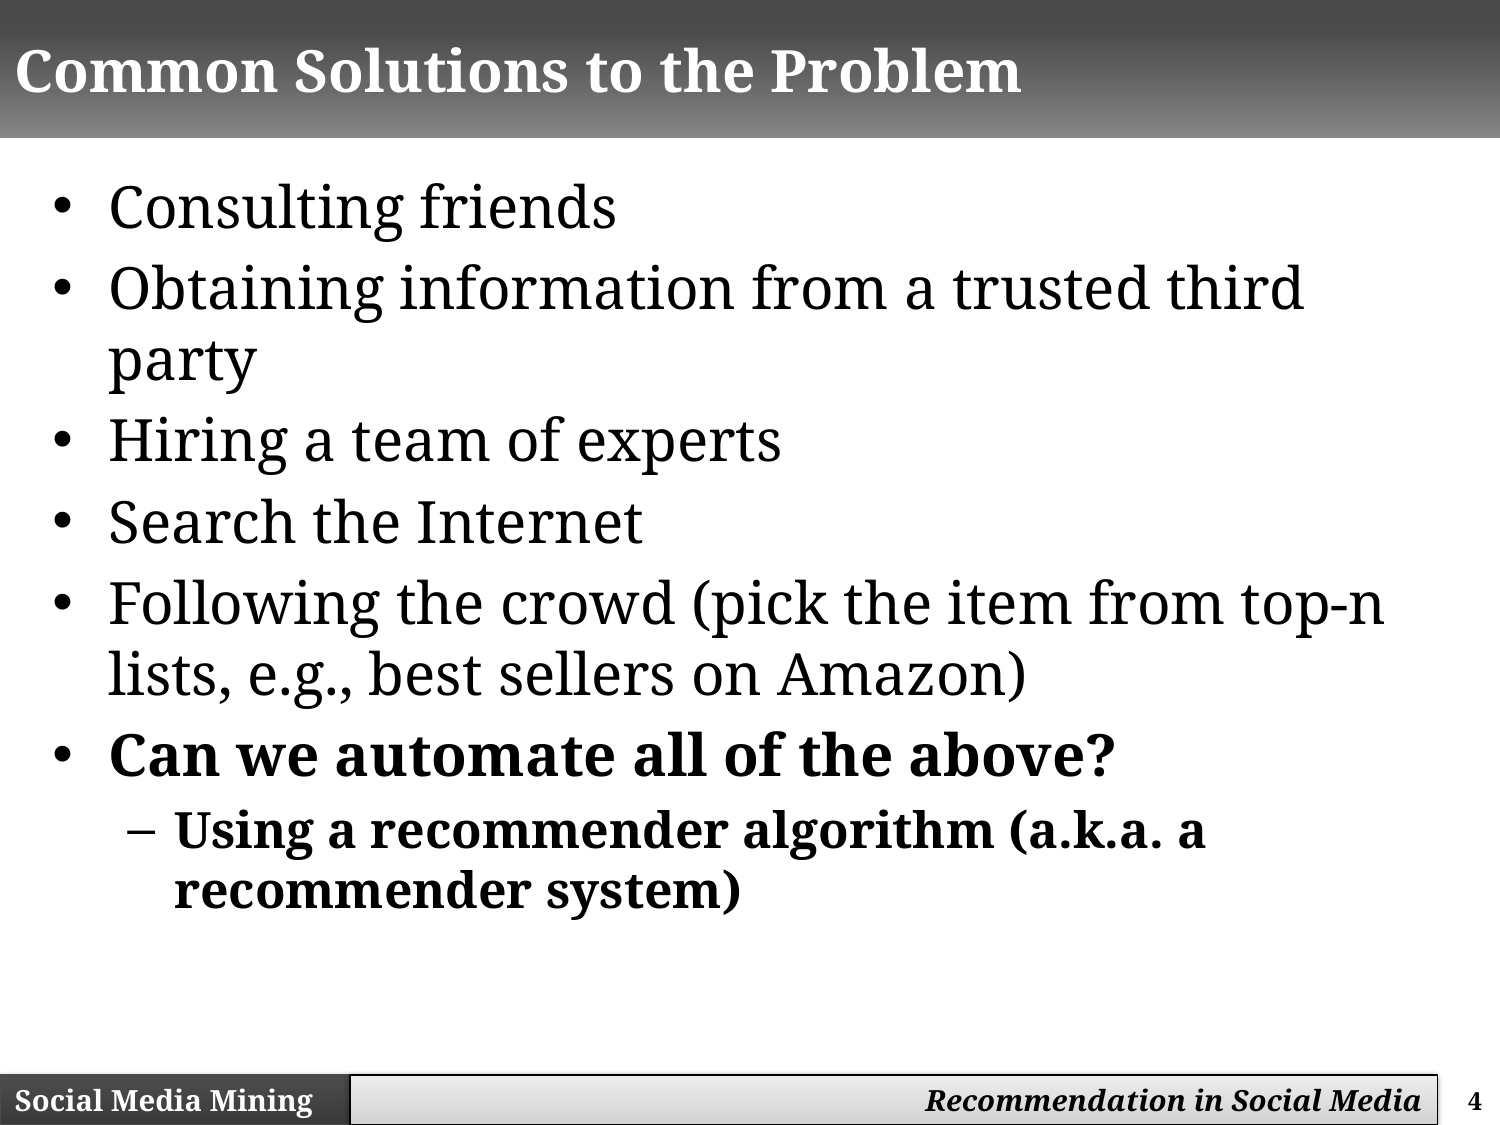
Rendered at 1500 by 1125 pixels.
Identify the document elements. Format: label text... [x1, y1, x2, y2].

title Common Solutions to the Problem [0, 0, 1500, 138]
list Consulting friends Obtaining information from a trusted third party Hiring a team of experts Search the Internet Following the crowd (pick the item from top-n lists, e.g., best sellers on Amazon) Can we automate all of the above? Using a recommender algorithm (a.k.a. a recommender system) [37, 162, 1425, 1048]
